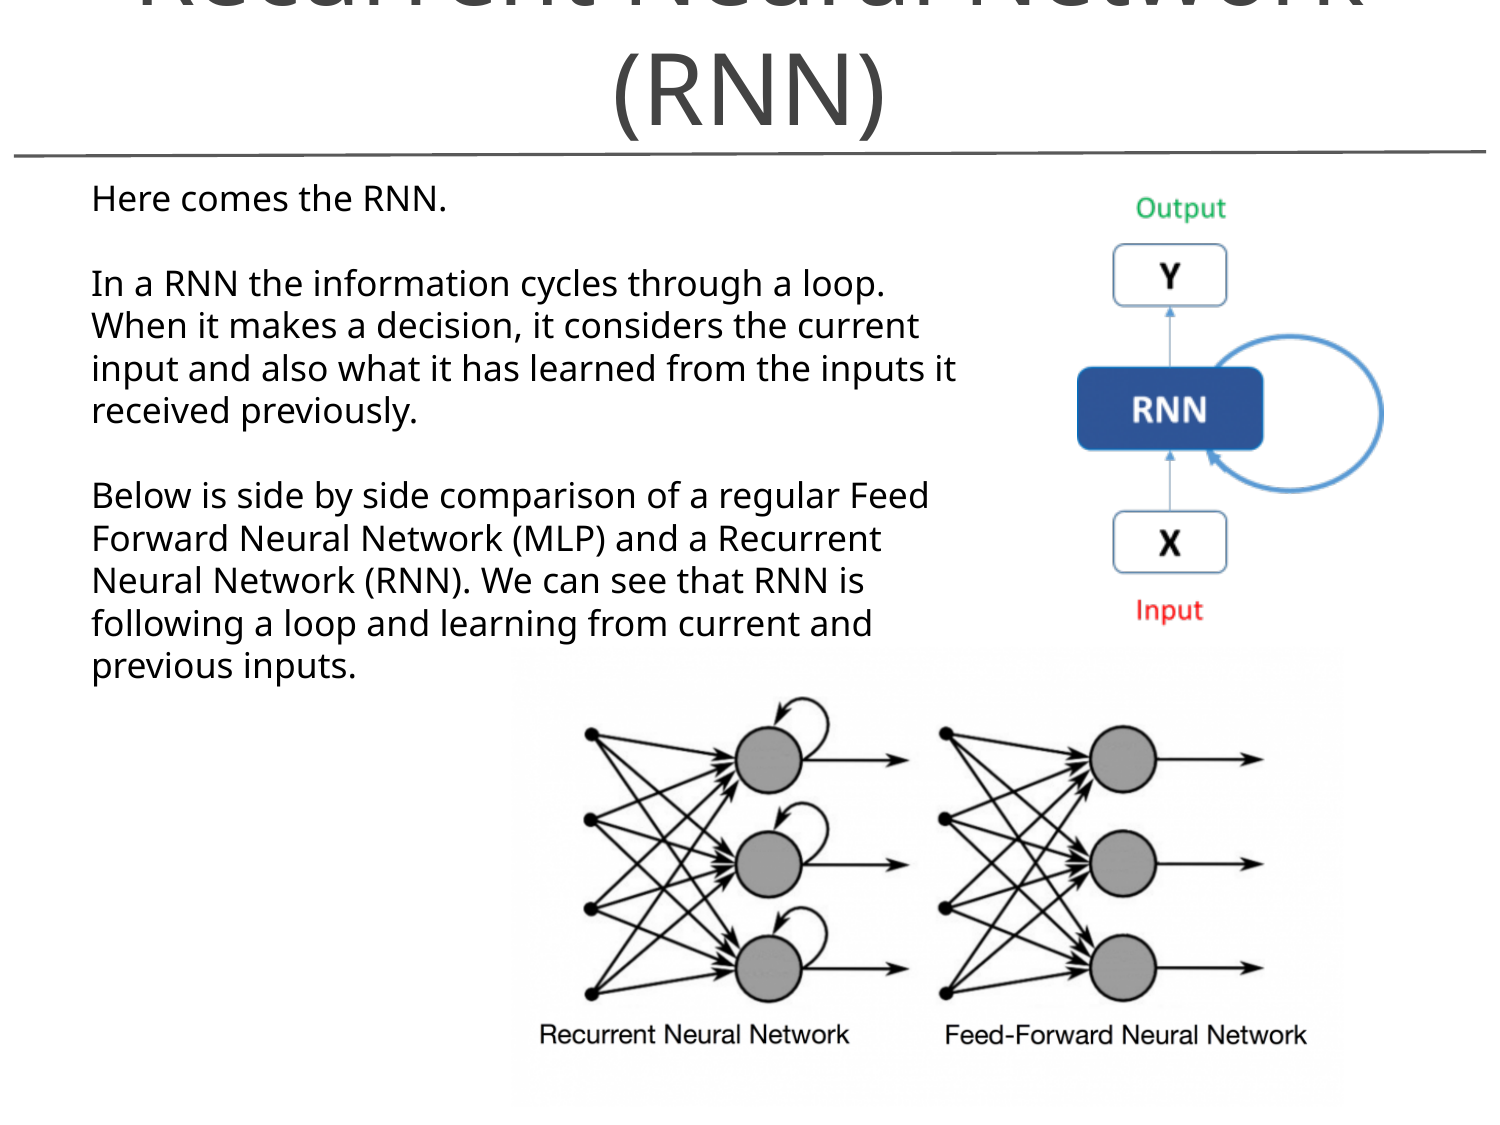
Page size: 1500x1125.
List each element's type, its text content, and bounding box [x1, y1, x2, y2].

picture [511, 177, 1384, 1108]
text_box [13, 151, 1487, 157]
text_box Recurrent Neural Network (RNN) [0, 27, 1500, 160]
text_box Here comes the RNN. In a RNN the information cycles through a loop. When it makes a decision, it considers the current input and also what it has learned from the inputs it received previously. Below is side by side comparison of a regular Feed Forward Neural Network (MLP) and a Recurrent Neural Network (RNN). We can see that RNN is following a loop and learning from current and previous inputs. [76, 165, 972, 1125]
